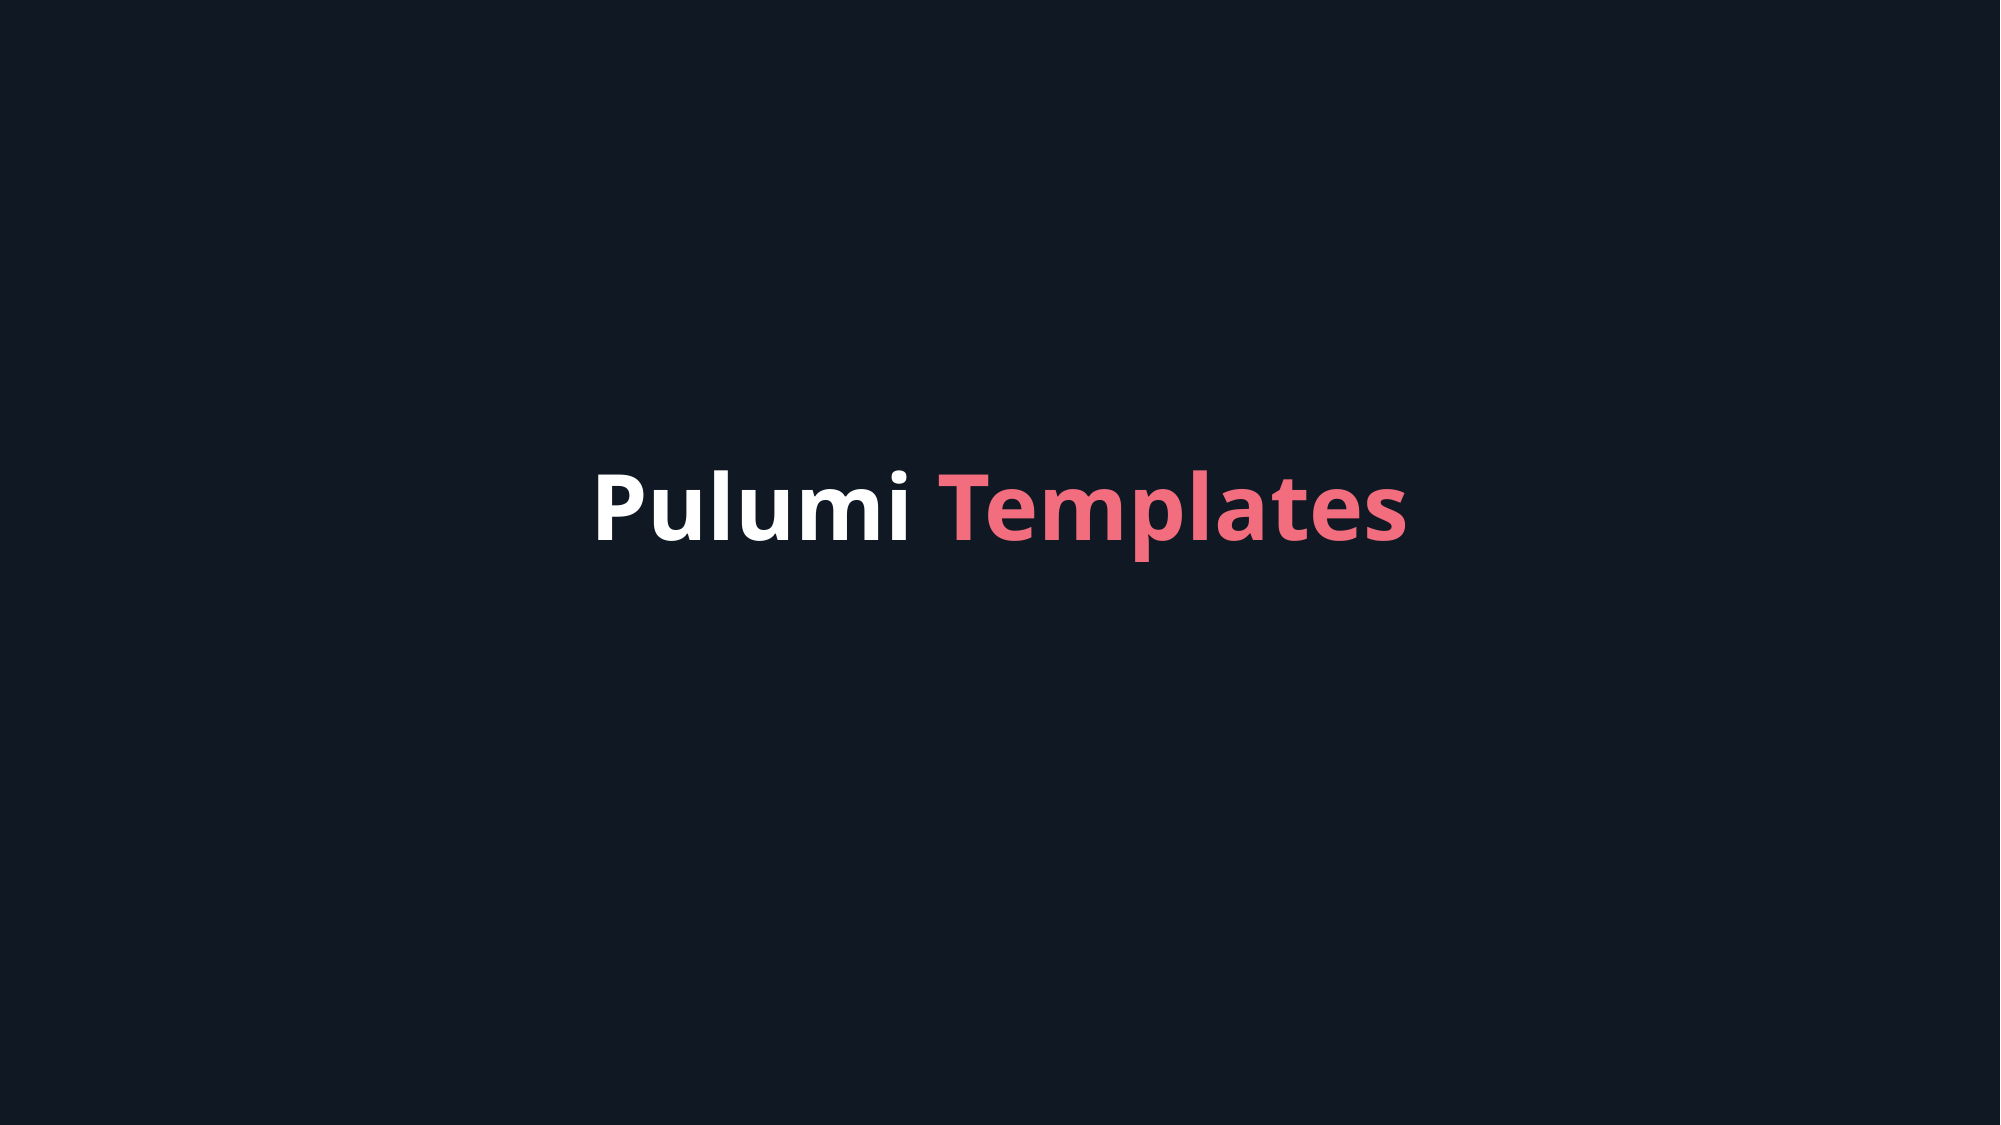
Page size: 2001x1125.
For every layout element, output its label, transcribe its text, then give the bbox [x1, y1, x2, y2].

text_box Pulumi Templates [42, 453, 1958, 563]
